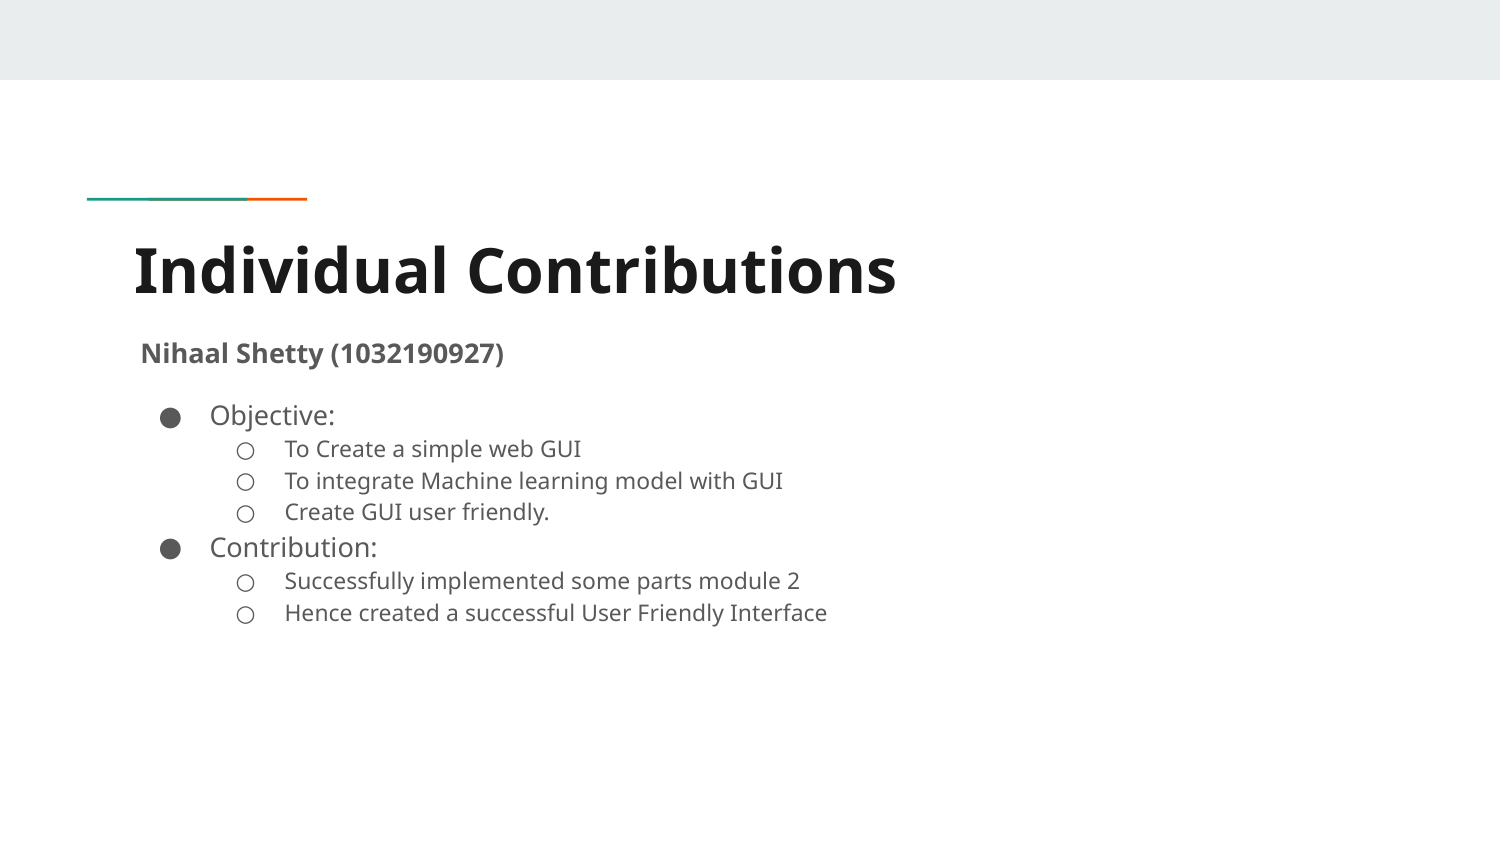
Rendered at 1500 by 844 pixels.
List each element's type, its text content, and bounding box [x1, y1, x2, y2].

title Individual Contributions [119, 216, 1381, 305]
list Nihaal Shetty (1032190927) [125, 316, 1387, 391]
list Objective: To Create a simple web GUI To integrate Machine learning model with GUI Create GUI user friendly. Contribution: Successfully implemented some parts module 2 Hence created a successful User Friendly Interface [119, 378, 1381, 750]
